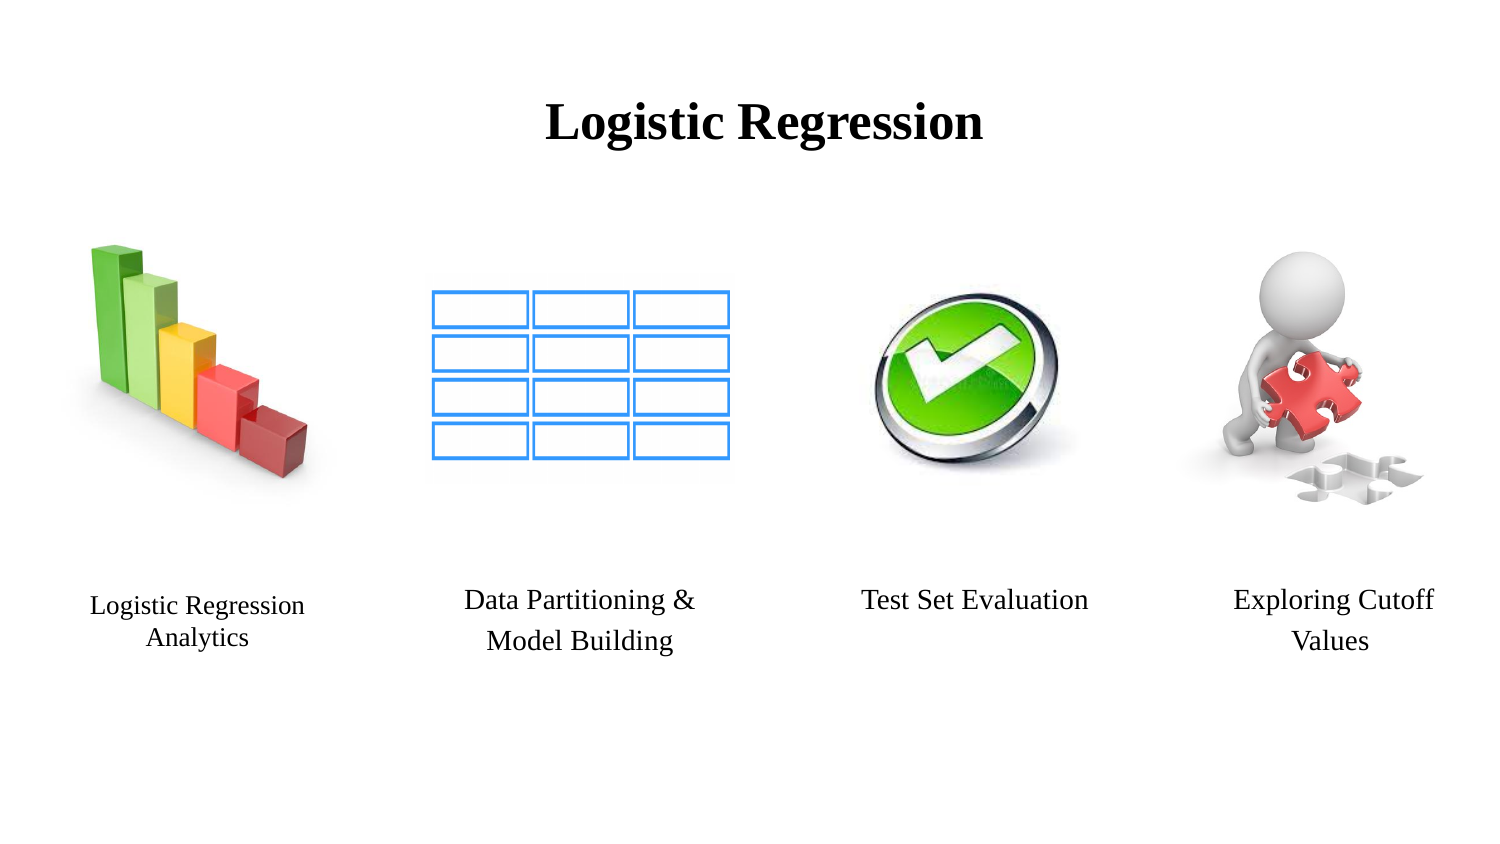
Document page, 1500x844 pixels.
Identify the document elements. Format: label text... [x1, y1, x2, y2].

text_box Logistic Regression Analytics [49, 572, 346, 737]
picture [819, 244, 1116, 513]
text_box Test Set Evaluation [846, 560, 1142, 671]
text_box Data Partitioning & Model Building [432, 560, 728, 748]
title Logistic Regression [65, 71, 1464, 166]
picture [14, 172, 359, 517]
picture [424, 273, 736, 484]
picture [1165, 240, 1443, 517]
text_box Exploring Cutoff Values [1195, 560, 1473, 714]
